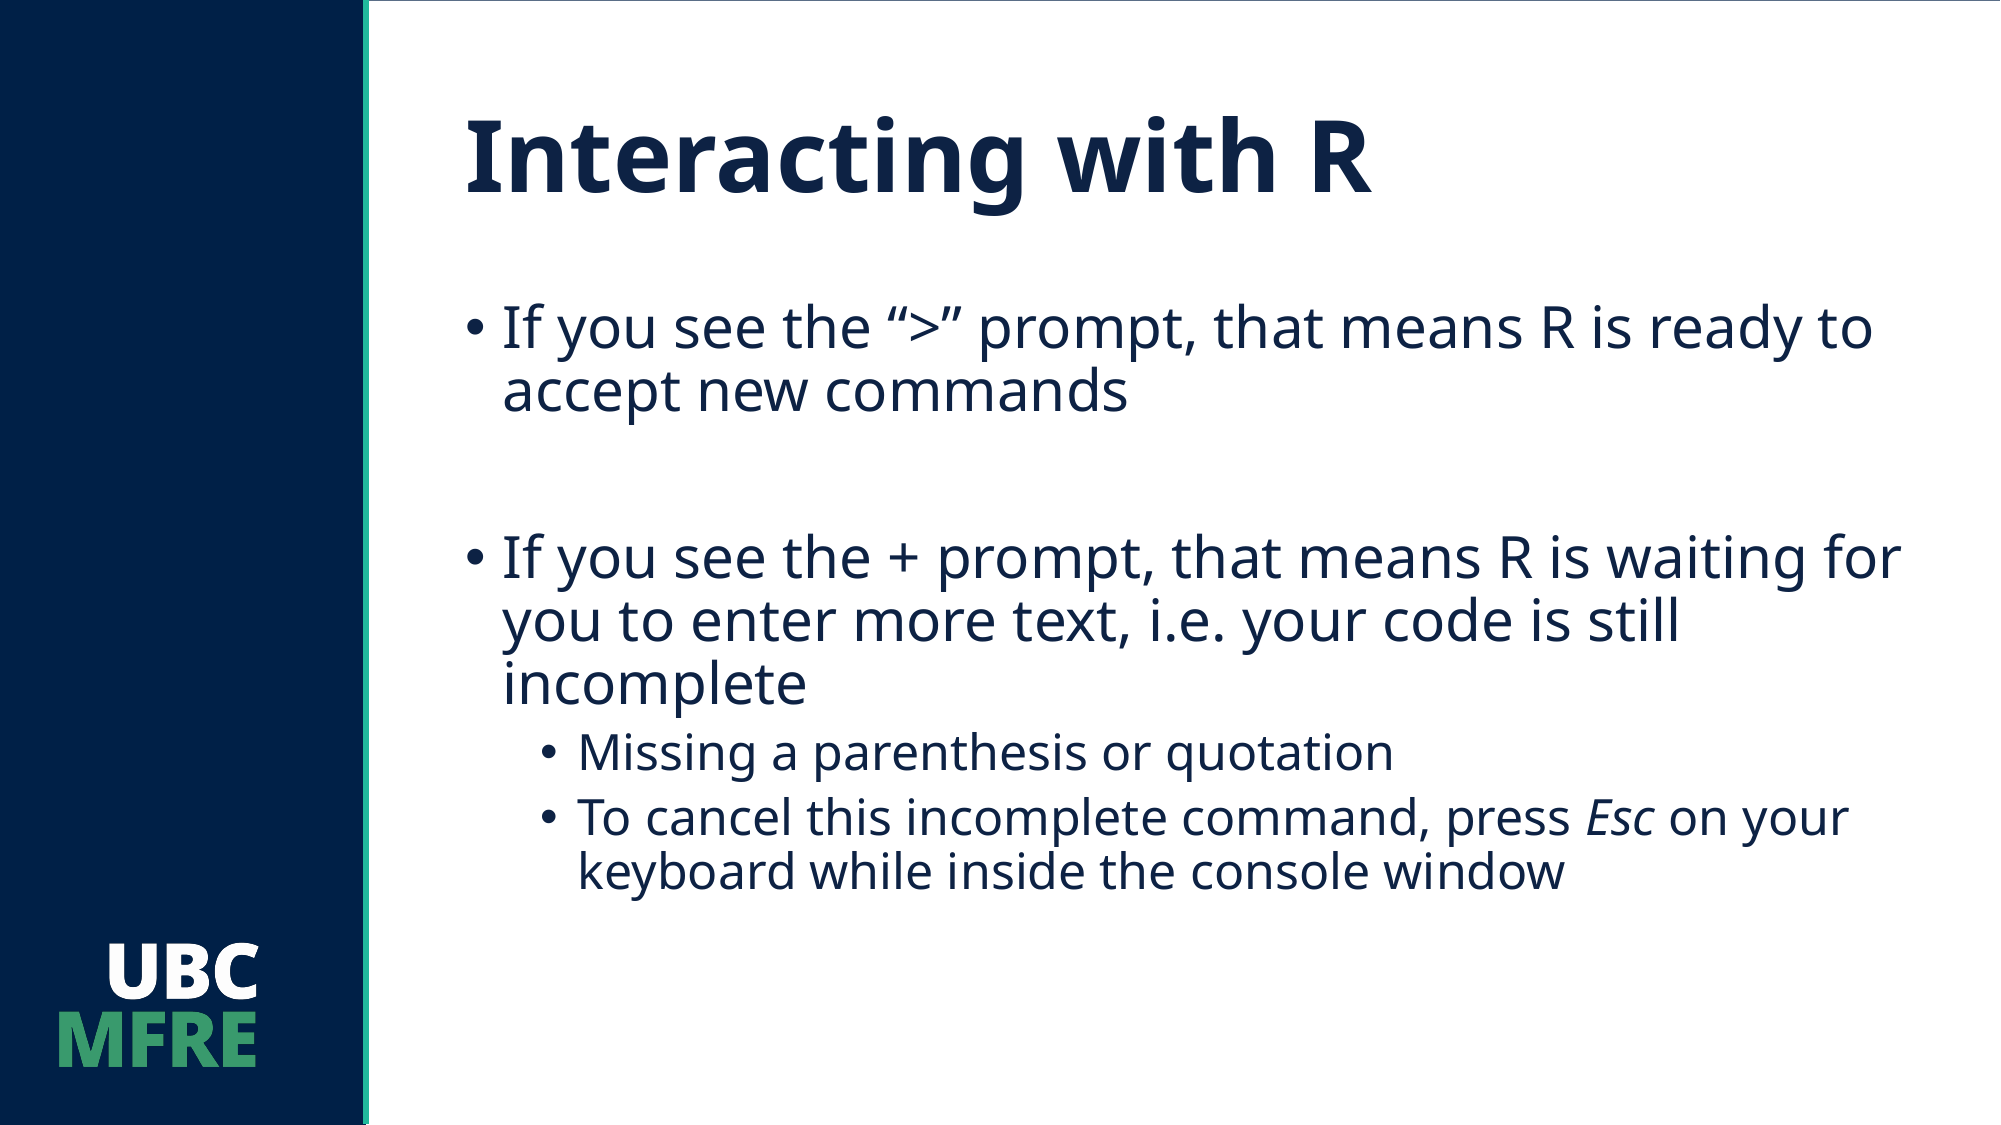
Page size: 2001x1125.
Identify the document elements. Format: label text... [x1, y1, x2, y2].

picture [37, 928, 279, 1083]
list If you see the “>” prompt, that means R is ready to accept new commands If you see the + prompt, that means R is waiting for you to enter more text, i.e. your code is still incomplete Missing a parenthesis or quotation To cancel this incomplete command, press Esc on your keyboard while inside the console window [450, 290, 1943, 1083]
title Interacting with R [450, 50, 1943, 269]
